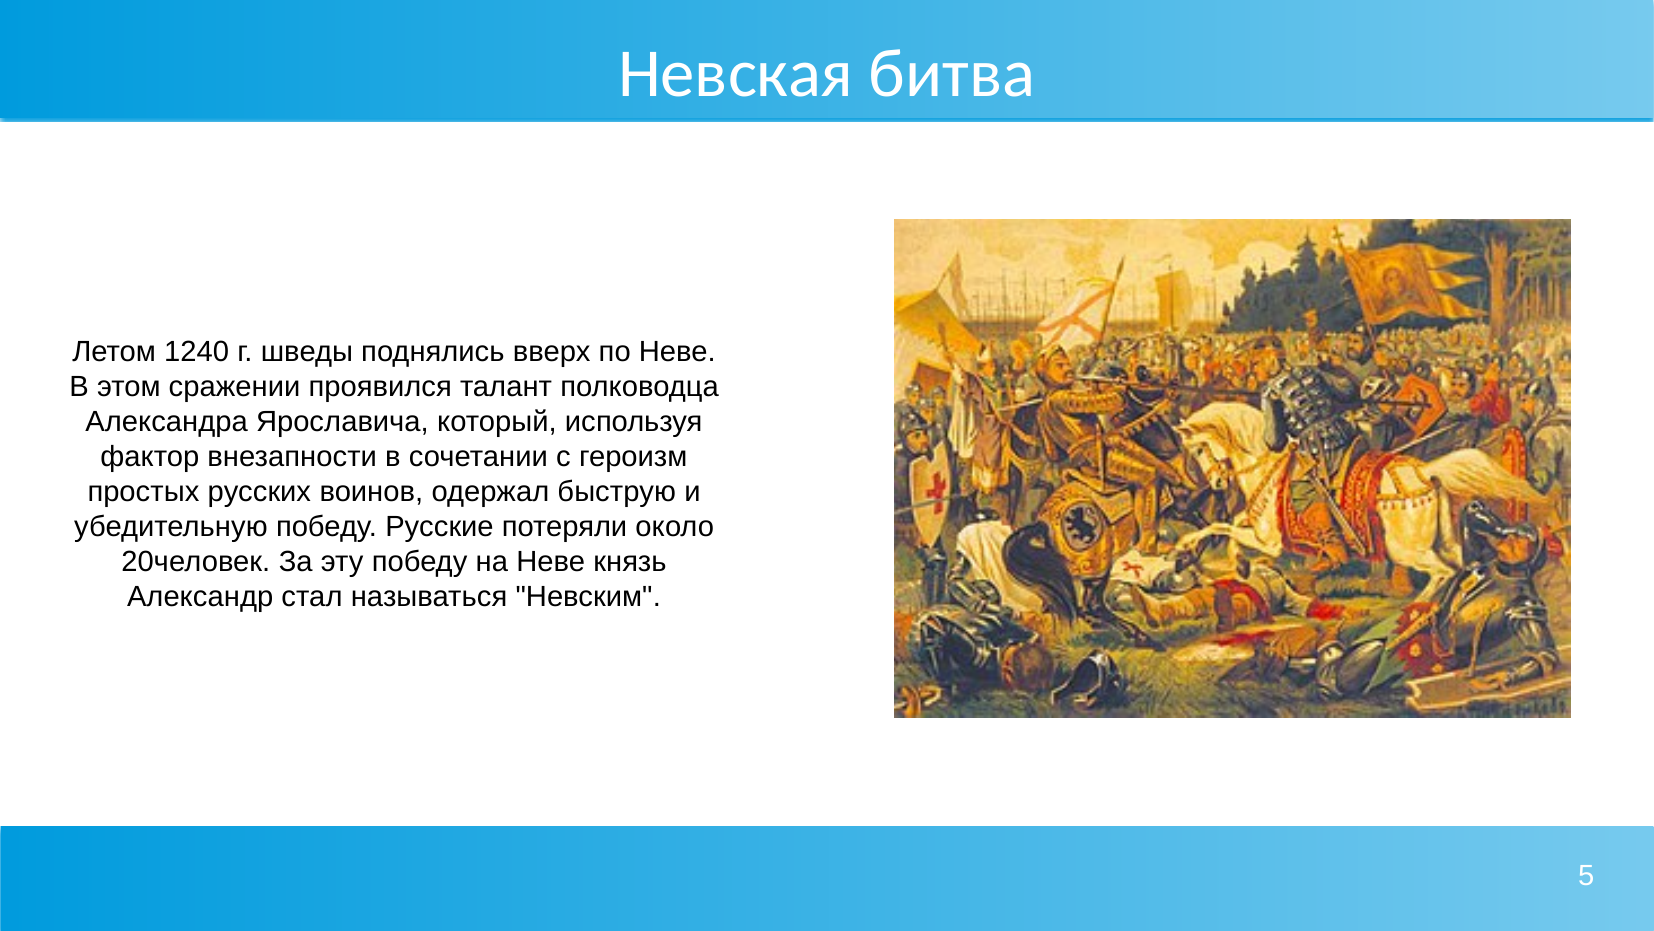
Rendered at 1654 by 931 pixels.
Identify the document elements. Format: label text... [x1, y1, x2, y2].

text_box 5 [1210, 856, 1595, 916]
picture [894, 219, 1572, 719]
subtitle Летом 1240 г. шведы поднялись вверх по Неве. В этом сражении проявился талант полководца Александра Ярославича, который, используя фактор внезапности в сочетании с героизм простых русских воинов, одержал быструю и убедительную победу. Русские потеряли около 20человек. За эту победу на Неве князь Александр стал называться "Невским". [59, 177, 730, 768]
title Невская битва [59, 29, 1595, 108]
